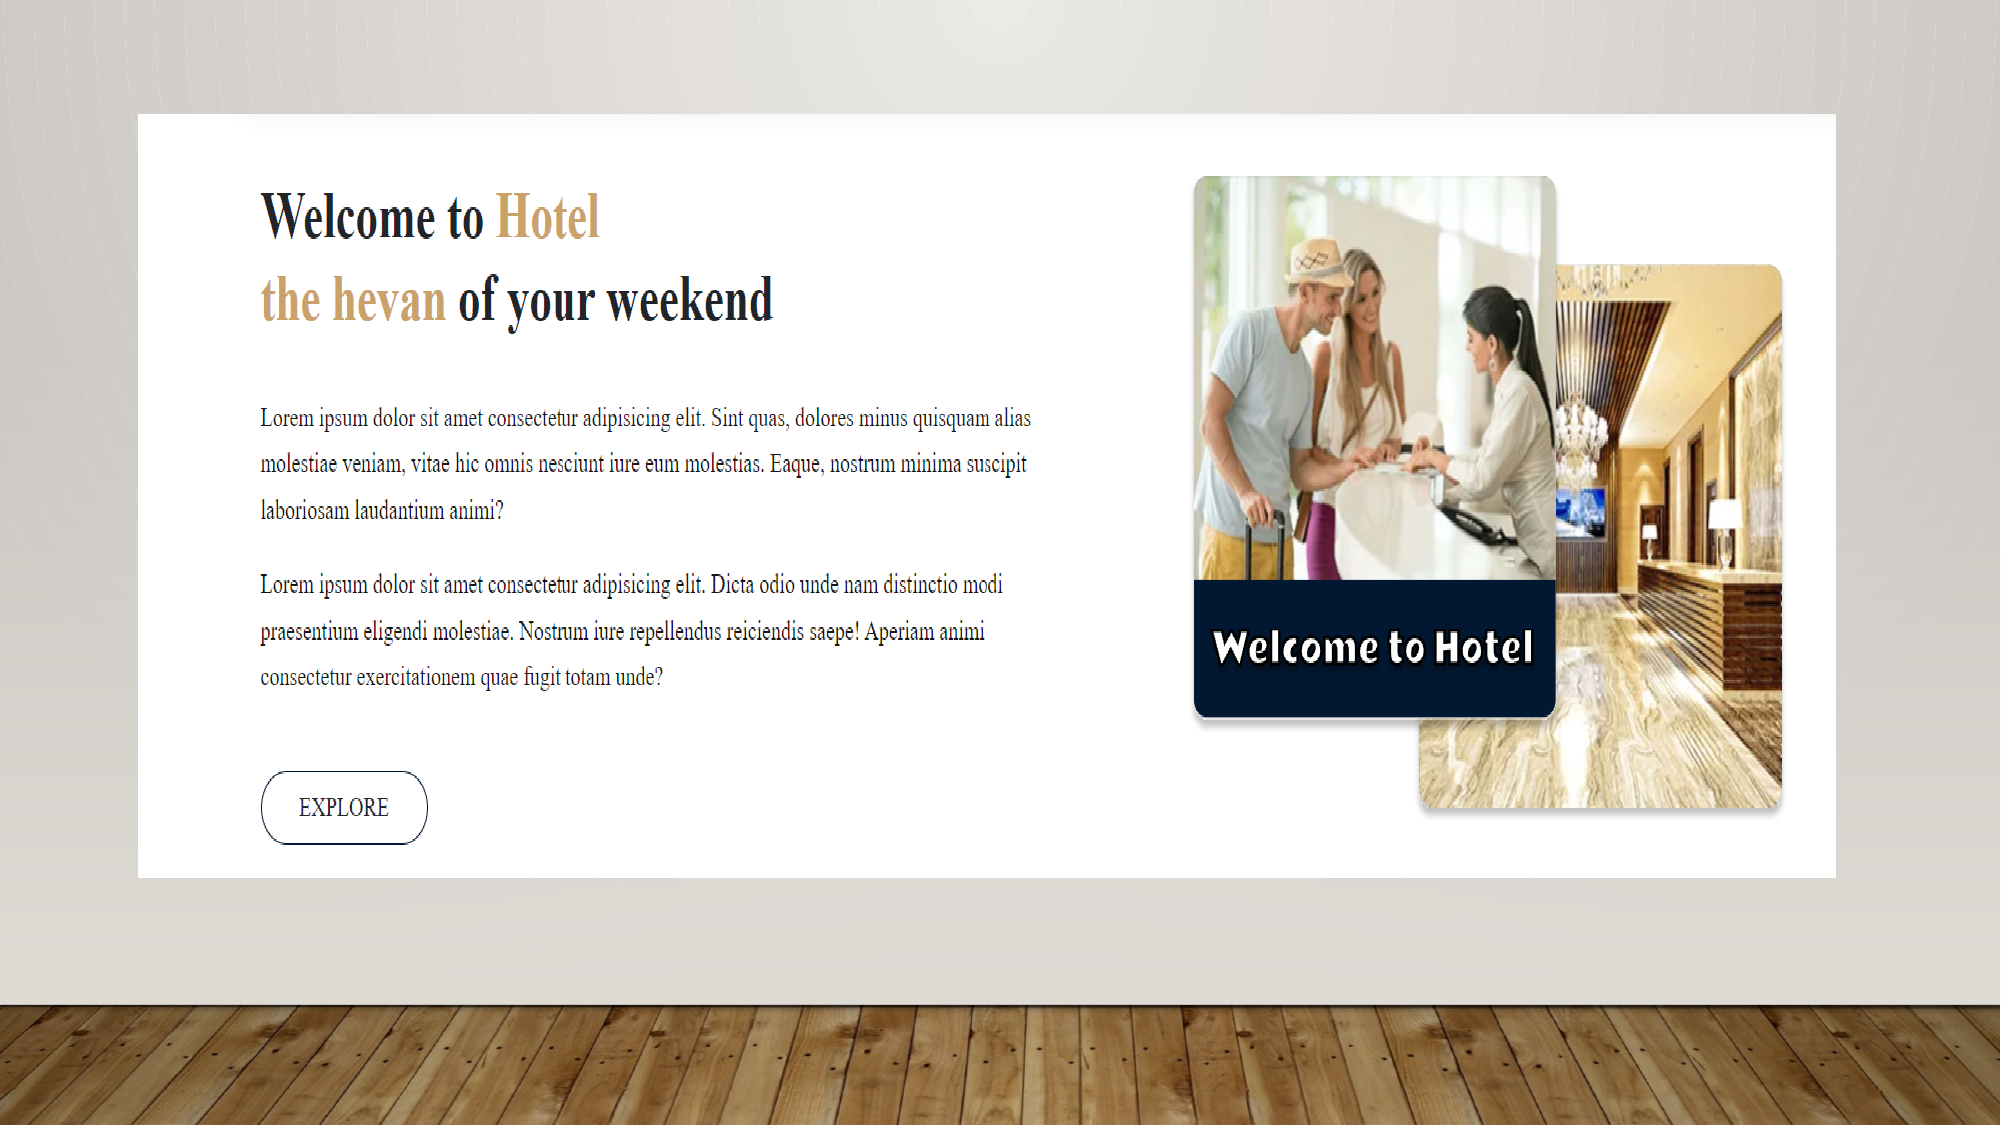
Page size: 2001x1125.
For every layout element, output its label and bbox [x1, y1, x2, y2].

picture [0, 1005, 2000, 1125]
picture [138, 114, 1836, 879]
